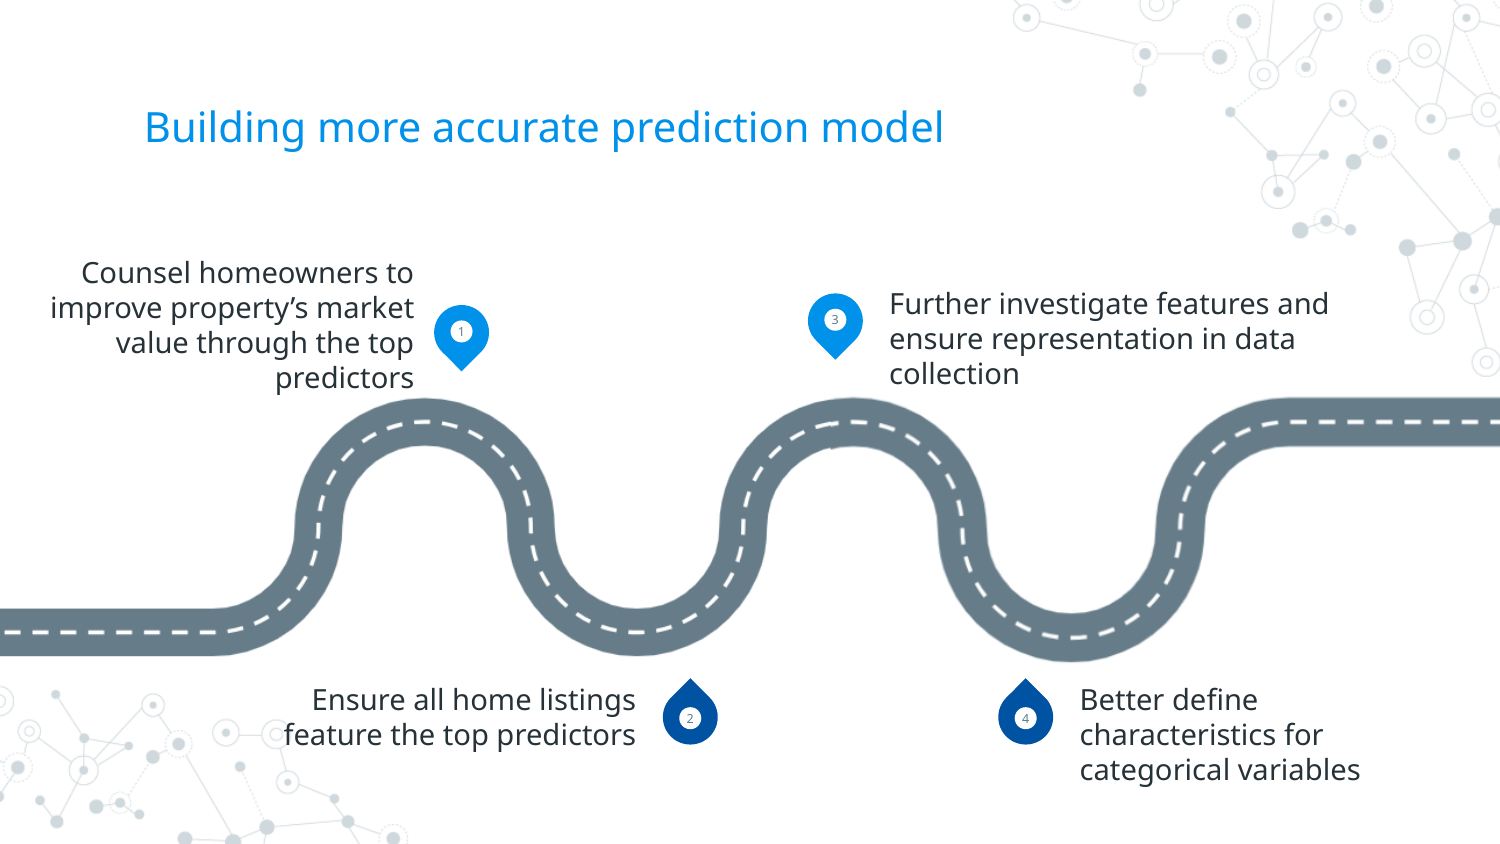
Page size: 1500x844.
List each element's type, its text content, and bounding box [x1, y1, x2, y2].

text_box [986, 677, 1065, 757]
title Building more accurate prediction model [128, 50, 1372, 166]
text_box Counsel homeowners to improve property’s market value through the top predictors [13, 306, 415, 387]
text_box Further investigate features and ensure representation in data collection [874, 270, 1393, 387]
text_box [651, 677, 730, 757]
text_box Ensure all home listings feature the top predictors [250, 675, 652, 767]
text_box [422, 293, 501, 372]
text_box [796, 281, 875, 360]
picture [0, 0, 1500, 844]
text_box Better define characteristics for categorical variables [1064, 675, 1466, 802]
